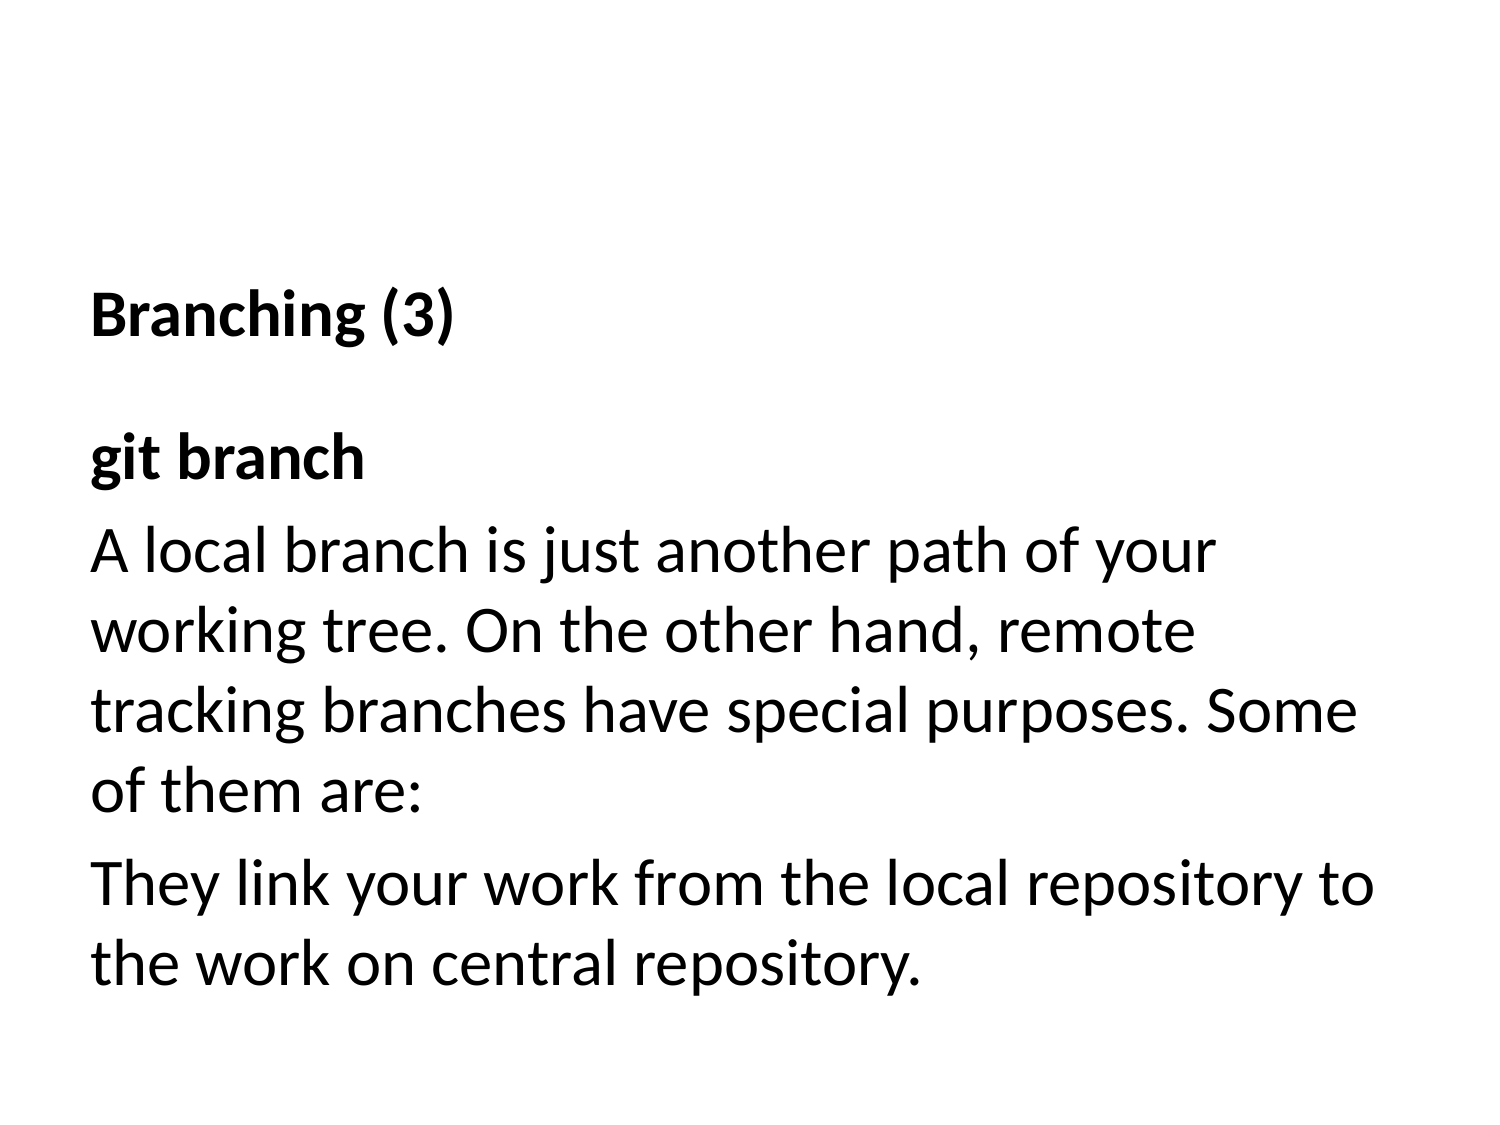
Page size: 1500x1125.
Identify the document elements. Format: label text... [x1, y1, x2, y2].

list Branching (3) git branch A local branch is just another path of your working tree. On the other hand, remote tracking branches have special purposes. Some of them are: They link your work from the local repository to the work on central repository. [75, 262, 1425, 1005]
